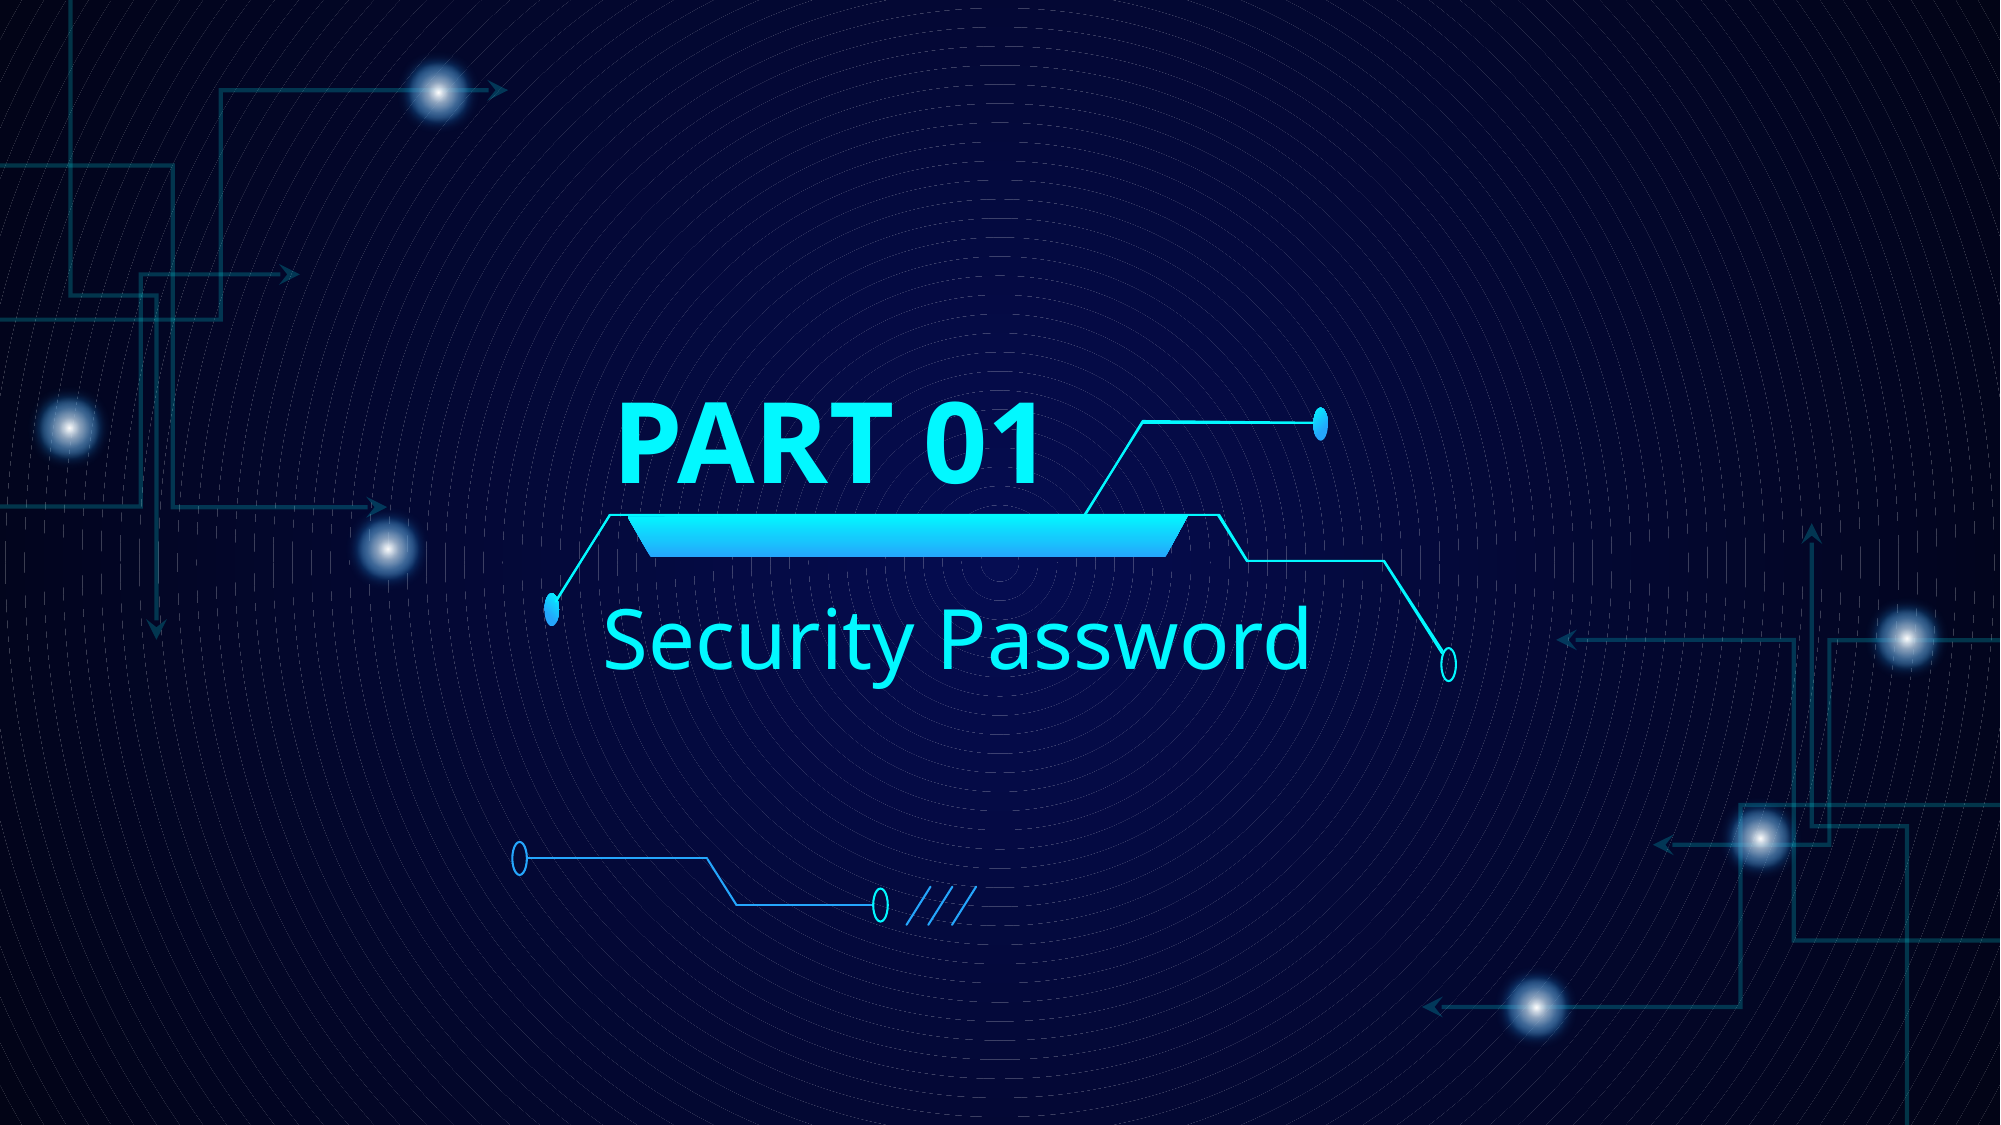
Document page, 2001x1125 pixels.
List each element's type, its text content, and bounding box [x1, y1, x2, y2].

text_box PART 01 [597, 363, 1423, 407]
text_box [512, 407, 1456, 939]
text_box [0, 0, 509, 640]
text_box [1421, 523, 2000, 1125]
